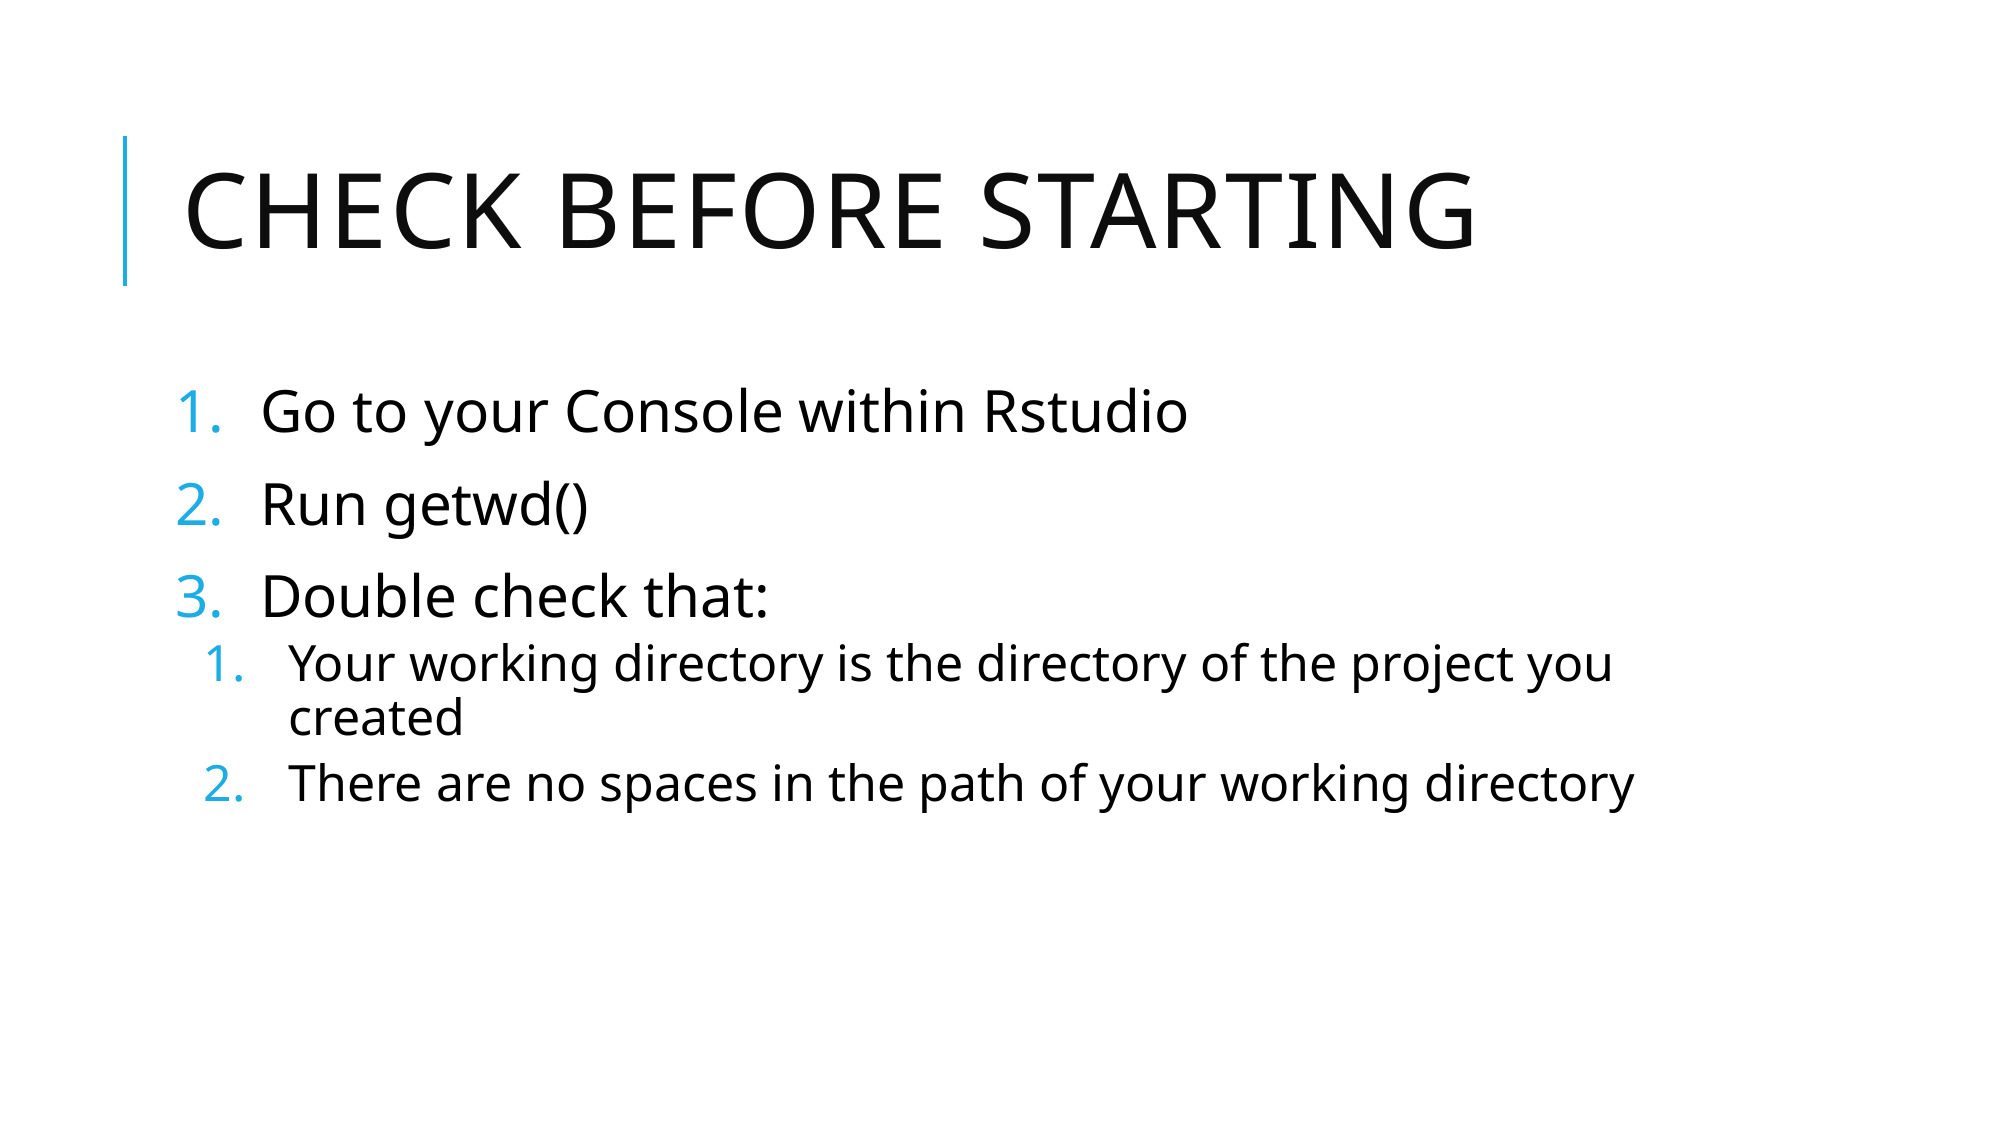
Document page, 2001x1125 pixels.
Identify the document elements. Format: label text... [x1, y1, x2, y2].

list Go to your Console within Rstudio Run getwd() Double check that: Your working directory is the directory of the project you created There are no spaces in the path of your working directory [168, 375, 1763, 1035]
title check Before Starting [168, 96, 1763, 342]
